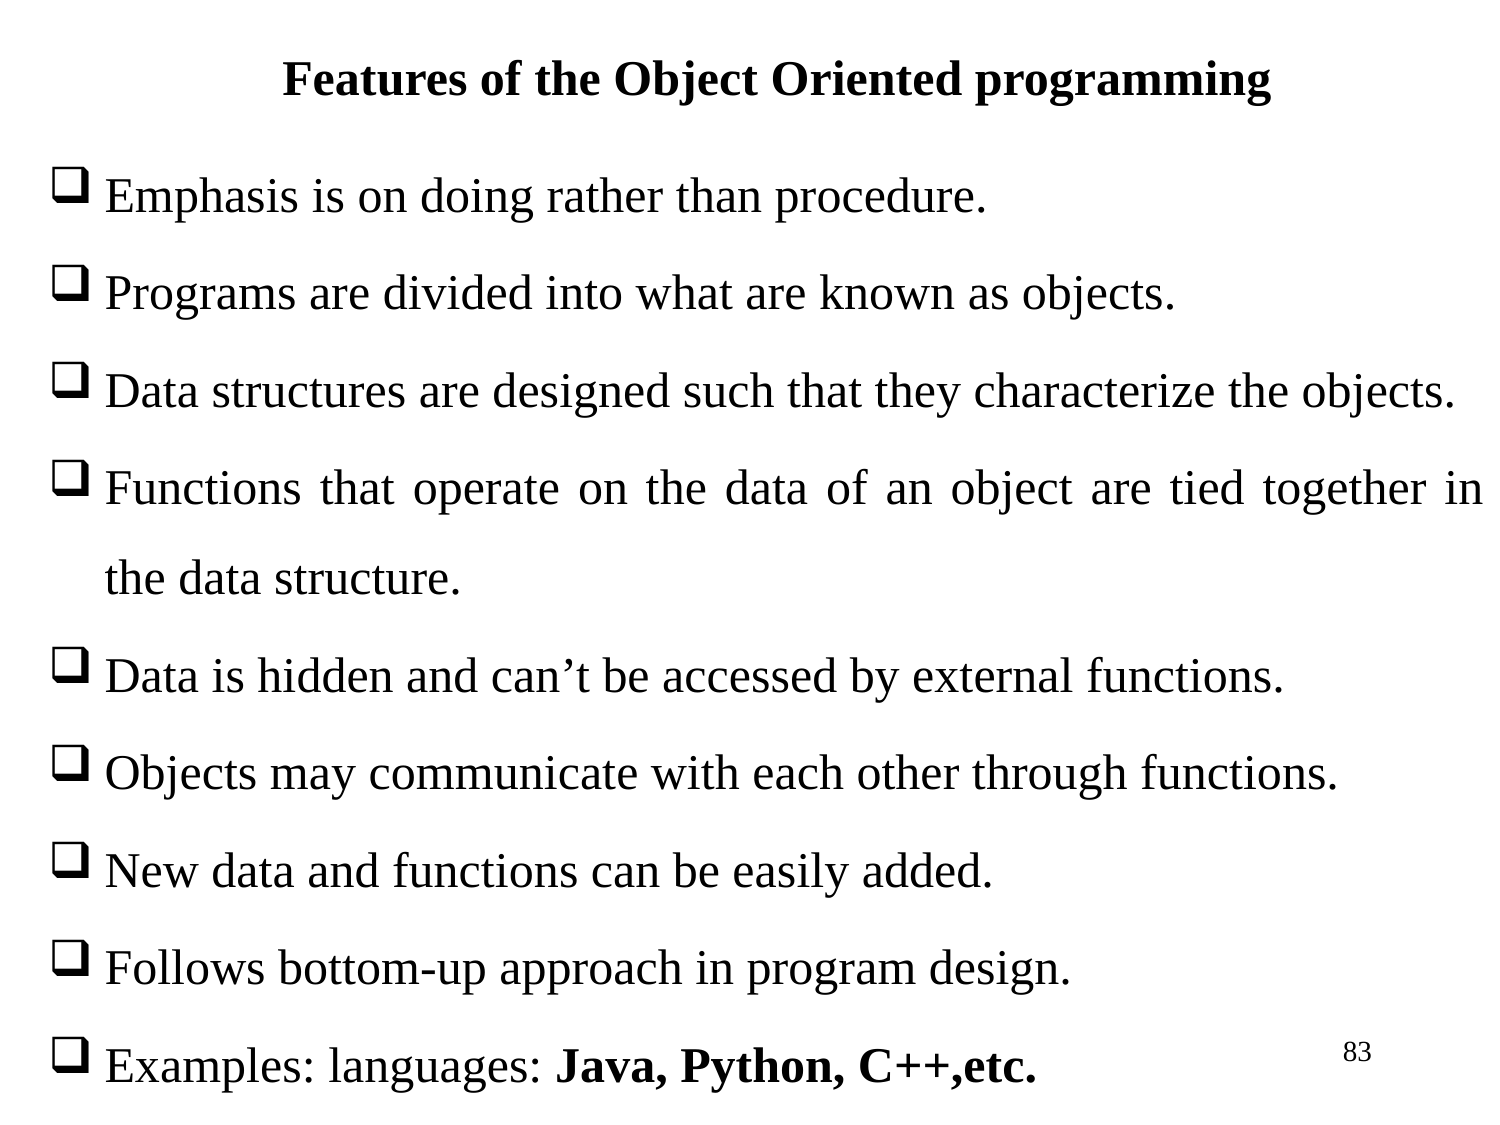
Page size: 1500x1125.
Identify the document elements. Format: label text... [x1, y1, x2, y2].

slide_number 83 [1074, 1025, 1388, 1100]
title Features of the Object Oriented programming [128, 0, 1404, 117]
list Emphasis is on doing rather than procedure. Programs are divided into what are known as objects. Data structures are designed such that they characterize the objects. Functions that operate on the data of an object are tied together in the data structure. Data is hidden and can’t be accessed by external functions. Objects may communicate with each other through functions. New data and functions can be easily added. Follows bottom-up approach in program design. Examples: languages: Java, Python, C++,etc. [14, 124, 1500, 1110]
